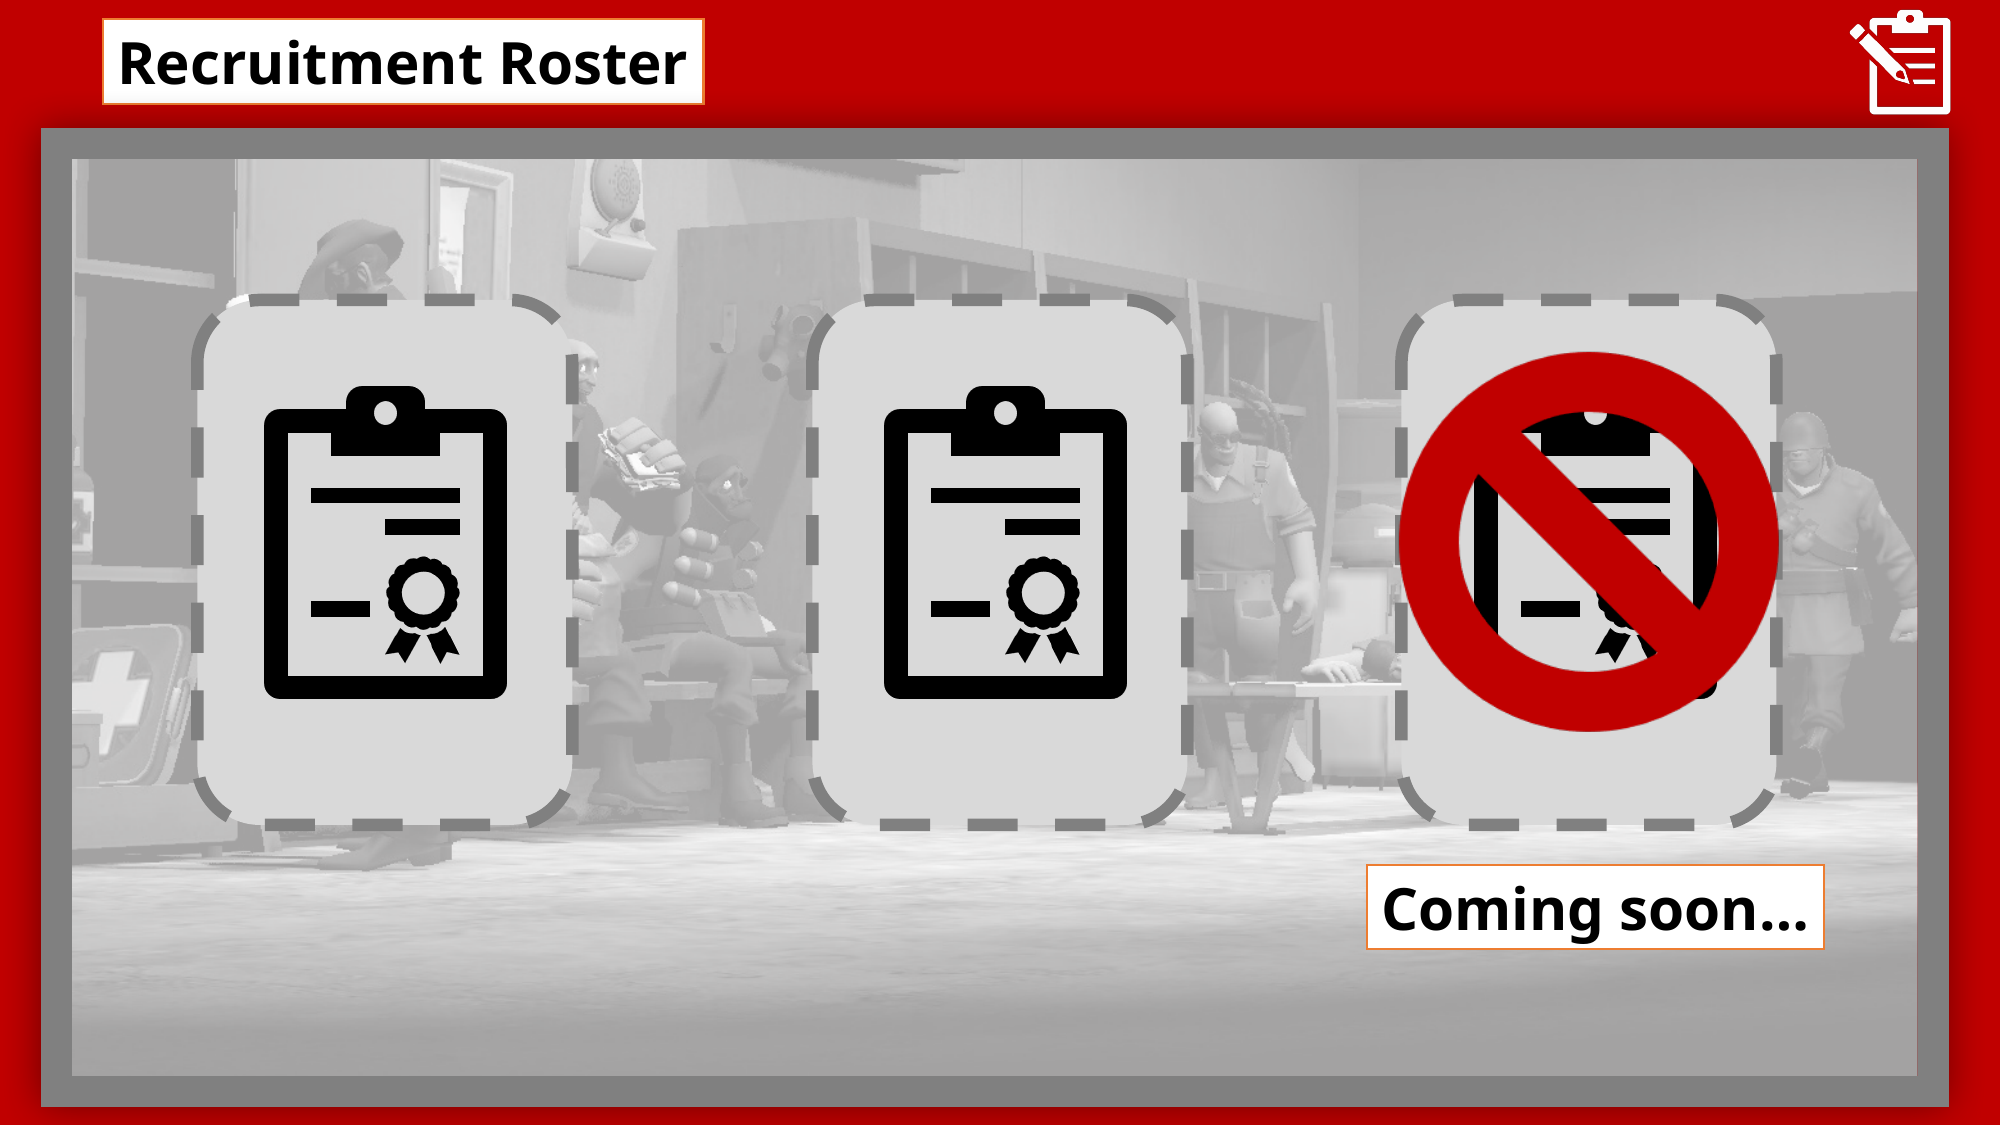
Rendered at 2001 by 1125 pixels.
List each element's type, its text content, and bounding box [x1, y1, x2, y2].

picture [1843, 0, 1969, 125]
picture [71, 159, 1918, 1077]
text_box Recruitment Roster [102, 18, 705, 100]
